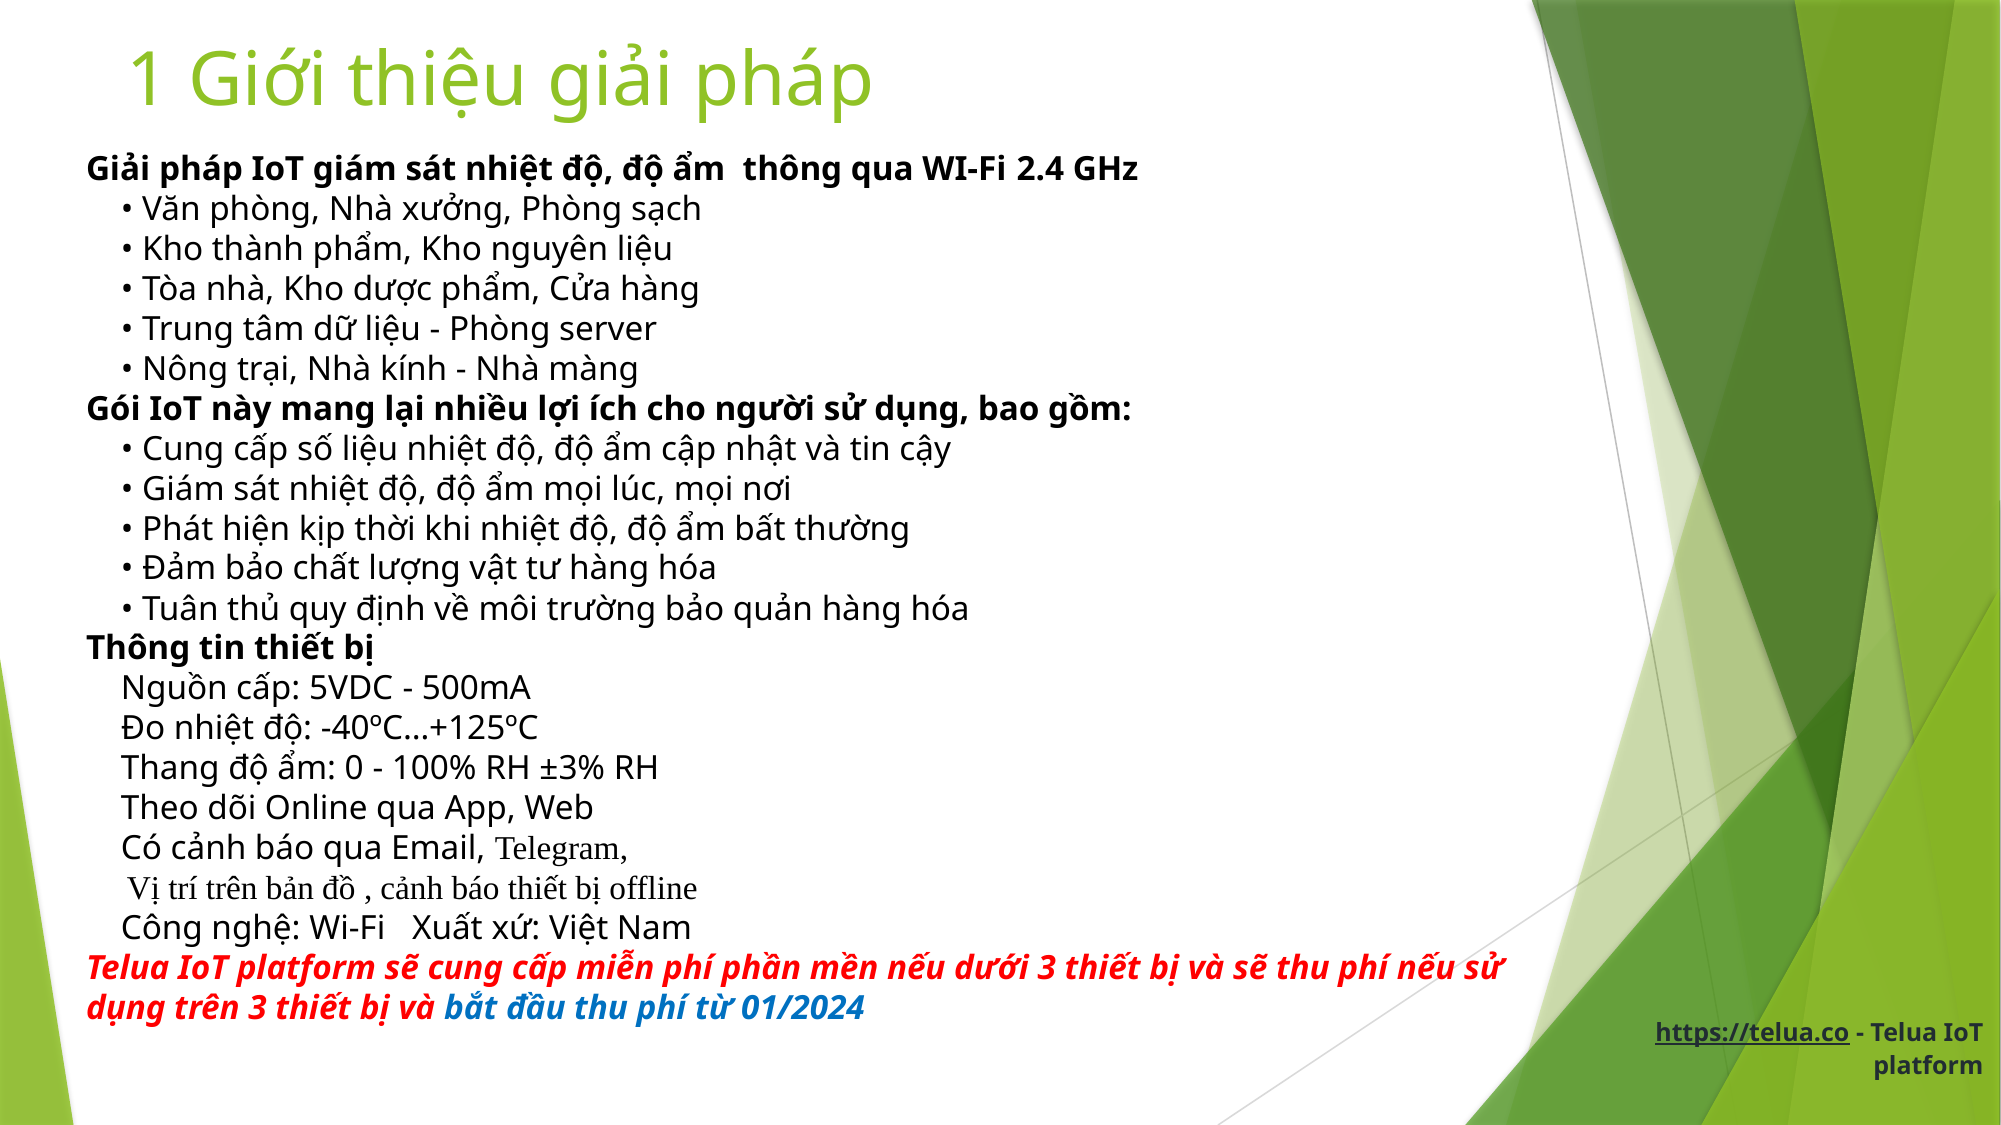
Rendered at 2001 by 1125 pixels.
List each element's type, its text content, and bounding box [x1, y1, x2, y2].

title Giải pháp IoT giám sát nhiệt độ, độ ẩm thông qua WI-Fi 2.4 GHz • Văn phòng, Nhà xưởng, Phòng sạch • Kho thành phẩm, Kho nguyên liệu • Tòa nhà, Kho dược phẩm, Cửa hàng • Trung tâm dữ liệu - Phòng server • Nông trại, Nhà kính - Nhà màng Gói IoT này mang lại nhiều lợi ích cho người sử dụng, bao gồm: • Cung cấp số liệu nhiệt độ, độ ẩm cập nhật và tin cậy • Giám sát nhiệt độ, độ ẩm mọi lúc, mọi nơi • Phát hiện kịp thời khi nhiệt độ, độ ẩm bất thường • Đảm bảo chất lượng vật tư hàng hóa • Tuân thủ quy định về môi trường bảo quản hàng hóa Thông tin thiết bị Nguồn cấp: 5VDC - 500mA Đo nhiệt độ: -40ºC…+125ºC Thang độ ẩm: 0 - 100% RH ±3% RH Theo dõi Online qua App, Web Có cảnh báo qua Email, Telegram, Vị trí trên bản đồ , cảnh báo thiết bị offline Công nghệ: Wi-Fi Xuất xứ: Việt Nam Telua IoT platform sẽ cung cấp miễn phí phần mền nếu dưới 3 thiết bị và sẽ thu phí nếu sử dụng trên 3 thiết bị và bắt đầu thu phí từ 01/2024 [70, 140, 1562, 1083]
text_box https://telua.co - Telua IoT platform [1529, 1024, 1999, 1088]
text_box 1 Giới thiệu giải pháp [111, 23, 1522, 140]
